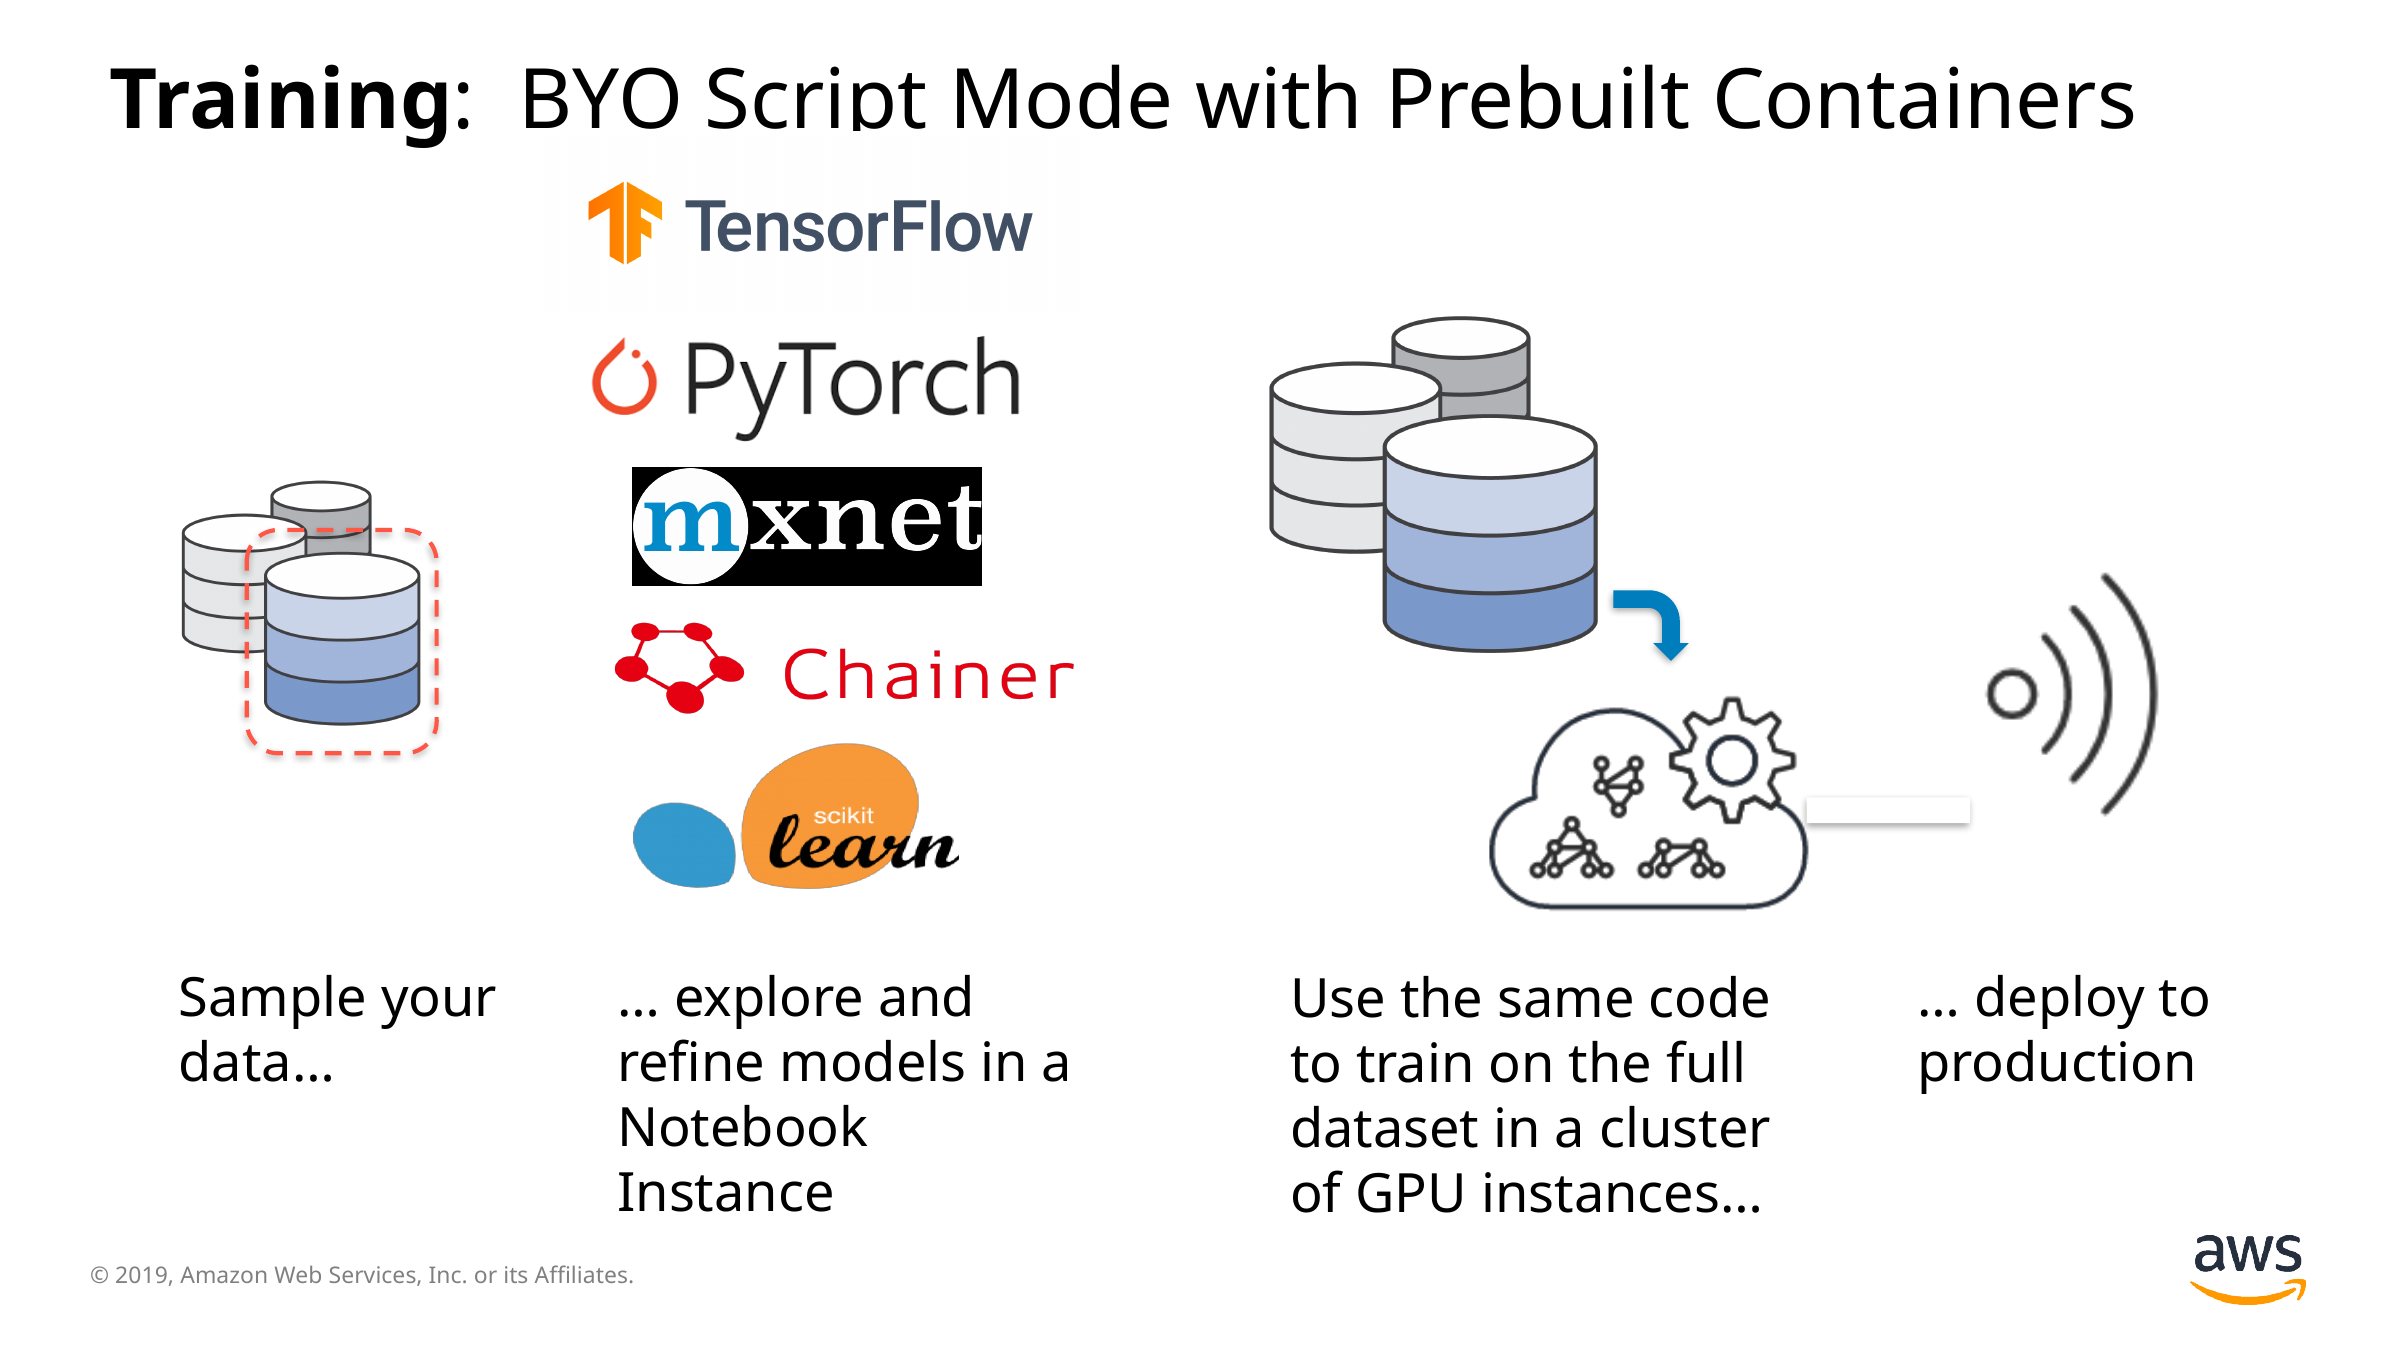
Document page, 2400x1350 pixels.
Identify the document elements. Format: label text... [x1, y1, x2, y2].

picture [608, 619, 1084, 962]
picture [2190, 1235, 2306, 1305]
text_box Training: BYO Script Mode with Prebuilt Containers [85, 32, 2303, 157]
picture [1970, 485, 2400, 890]
picture [155, 458, 447, 749]
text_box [1488, 660, 1971, 951]
text_box … explore and refine models in a Notebook Instance [666, 949, 1105, 1029]
text_box Use the same code to train on the full dataset in a cluster of GPU instances… [1266, 951, 1813, 1278]
text_box Sample your data… [154, 949, 666, 1029]
picture [538, 335, 1074, 443]
picture [1233, 284, 1633, 685]
picture [631, 466, 982, 587]
picture [538, 131, 1084, 315]
text_box [1637, 589, 1690, 659]
text_box … deploy to production [1893, 949, 2400, 1029]
